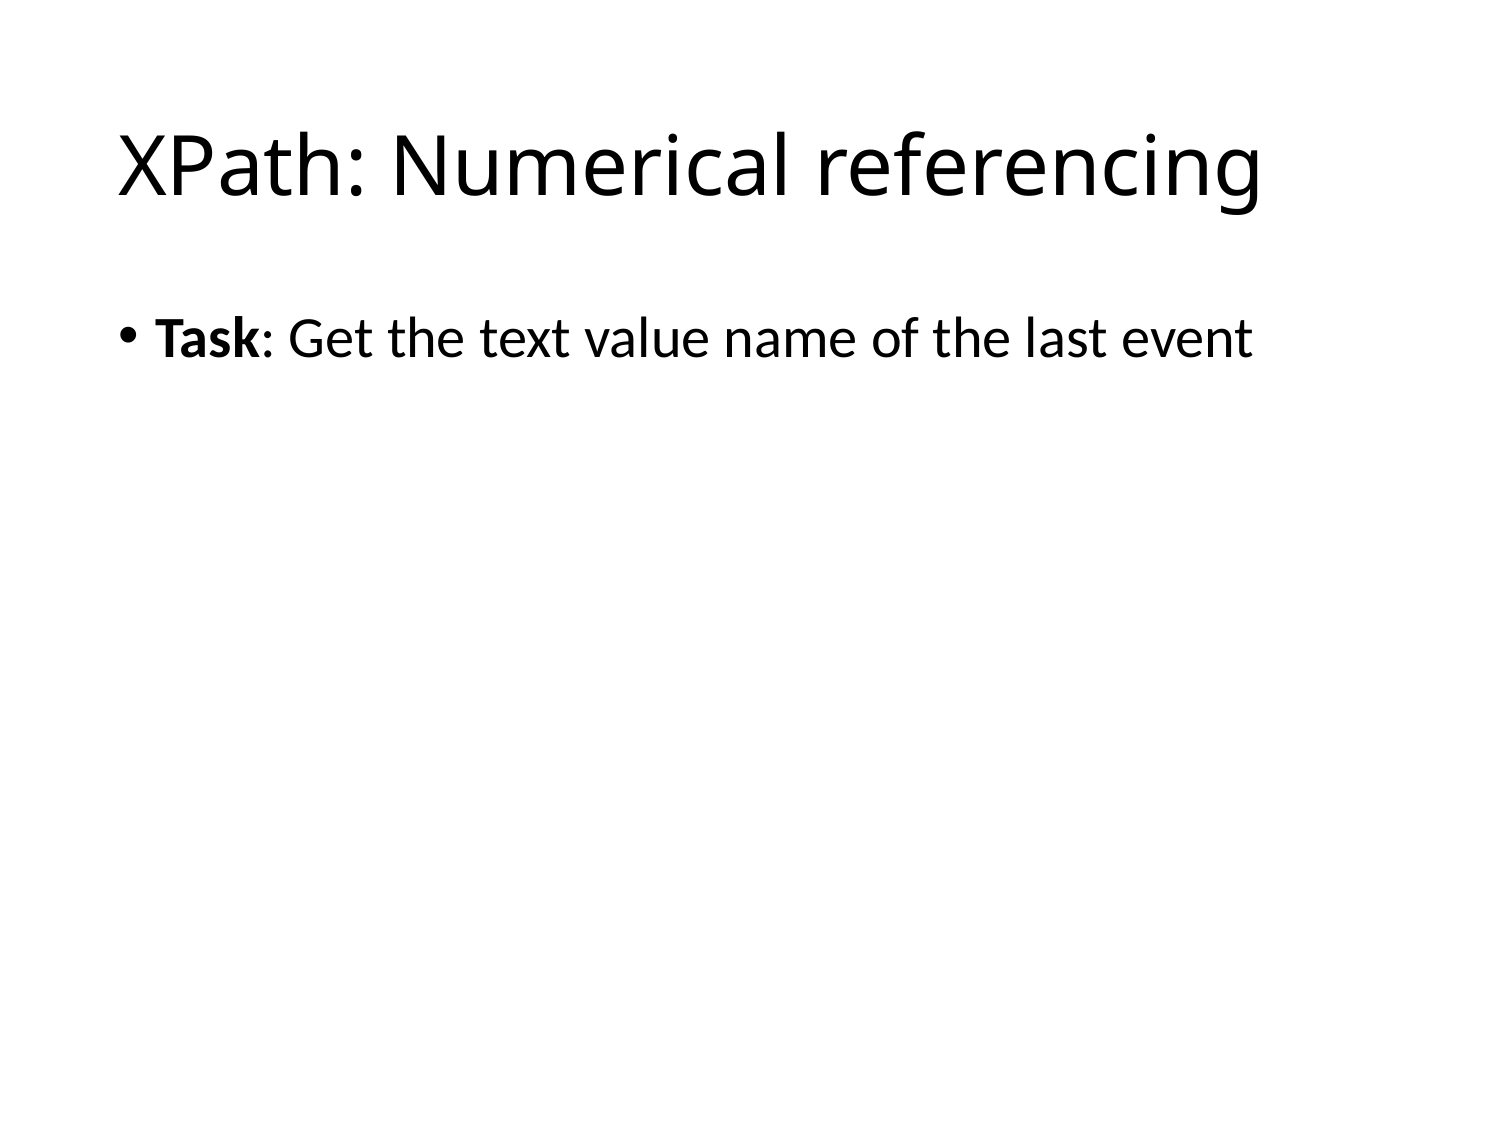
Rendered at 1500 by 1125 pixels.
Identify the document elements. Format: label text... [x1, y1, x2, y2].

title XPath: Numerical referencing [103, 59, 1397, 278]
list Task: Get the text value name of the last event [103, 299, 1397, 392]
